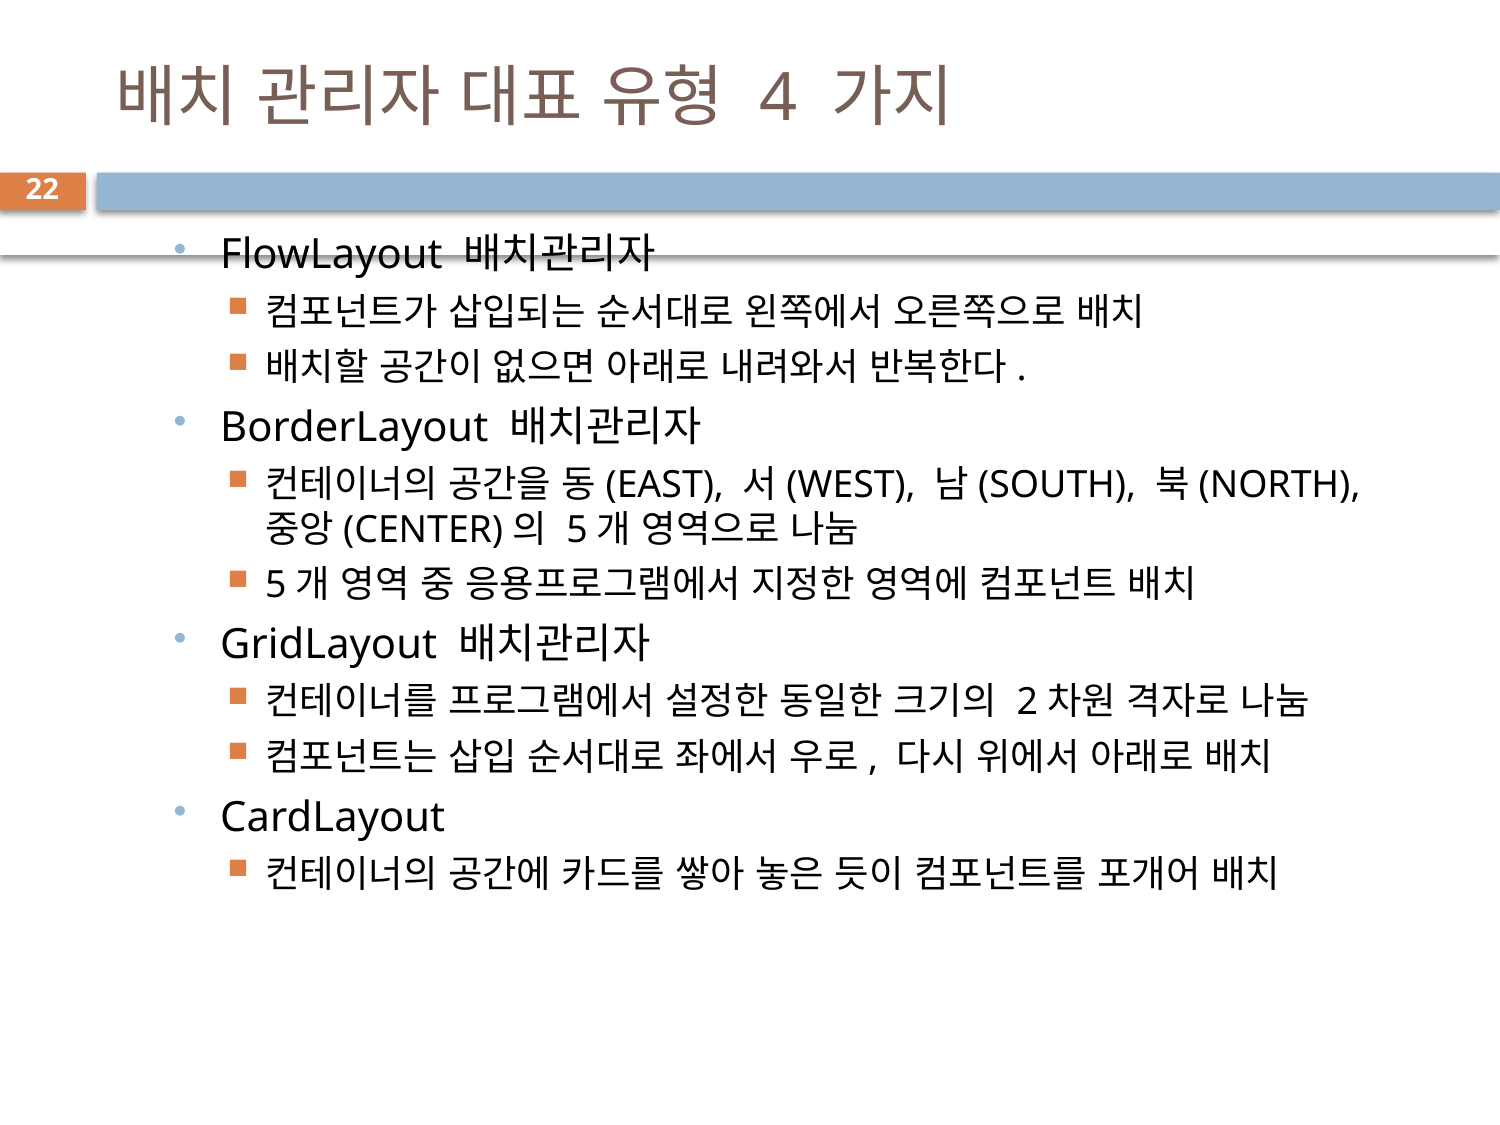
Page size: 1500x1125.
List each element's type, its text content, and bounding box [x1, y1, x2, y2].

title 배치 관리자 대표 유형 4 가지 [100, 37, 1438, 149]
list FlowLayout 배치관리자 컴포넌트가 삽입되는 순서대로 왼쪽에서 오른쪽으로 배치 배치할 공간이 없으면 아래로 내려와서 반복한다. BorderLayout 배치관리자 컨테이너의 공간을 동(EAST), 서(WEST), 남(SOUTH), 북(NORTH), 중앙(CENTER)의 5개 영역으로 나눔 5개 영역 중 응용프로그램에서 지정한 영역에 컴포넌트 배치 GridLayout 배치관리자 컨테이너를 프로그램에서 설정한 동일한 크기의 2차원 격자로 나눔 컴포넌트는 삽입 순서대로 좌에서 우로, 다시 위에서 아래로 배치 CardLayout 컨테이너의 공간에 카드를 쌓아 놓은 듯이 컴포넌트를 포개어 배치 [100, 219, 1438, 1047]
slide_number 22 [0, 170, 87, 211]
